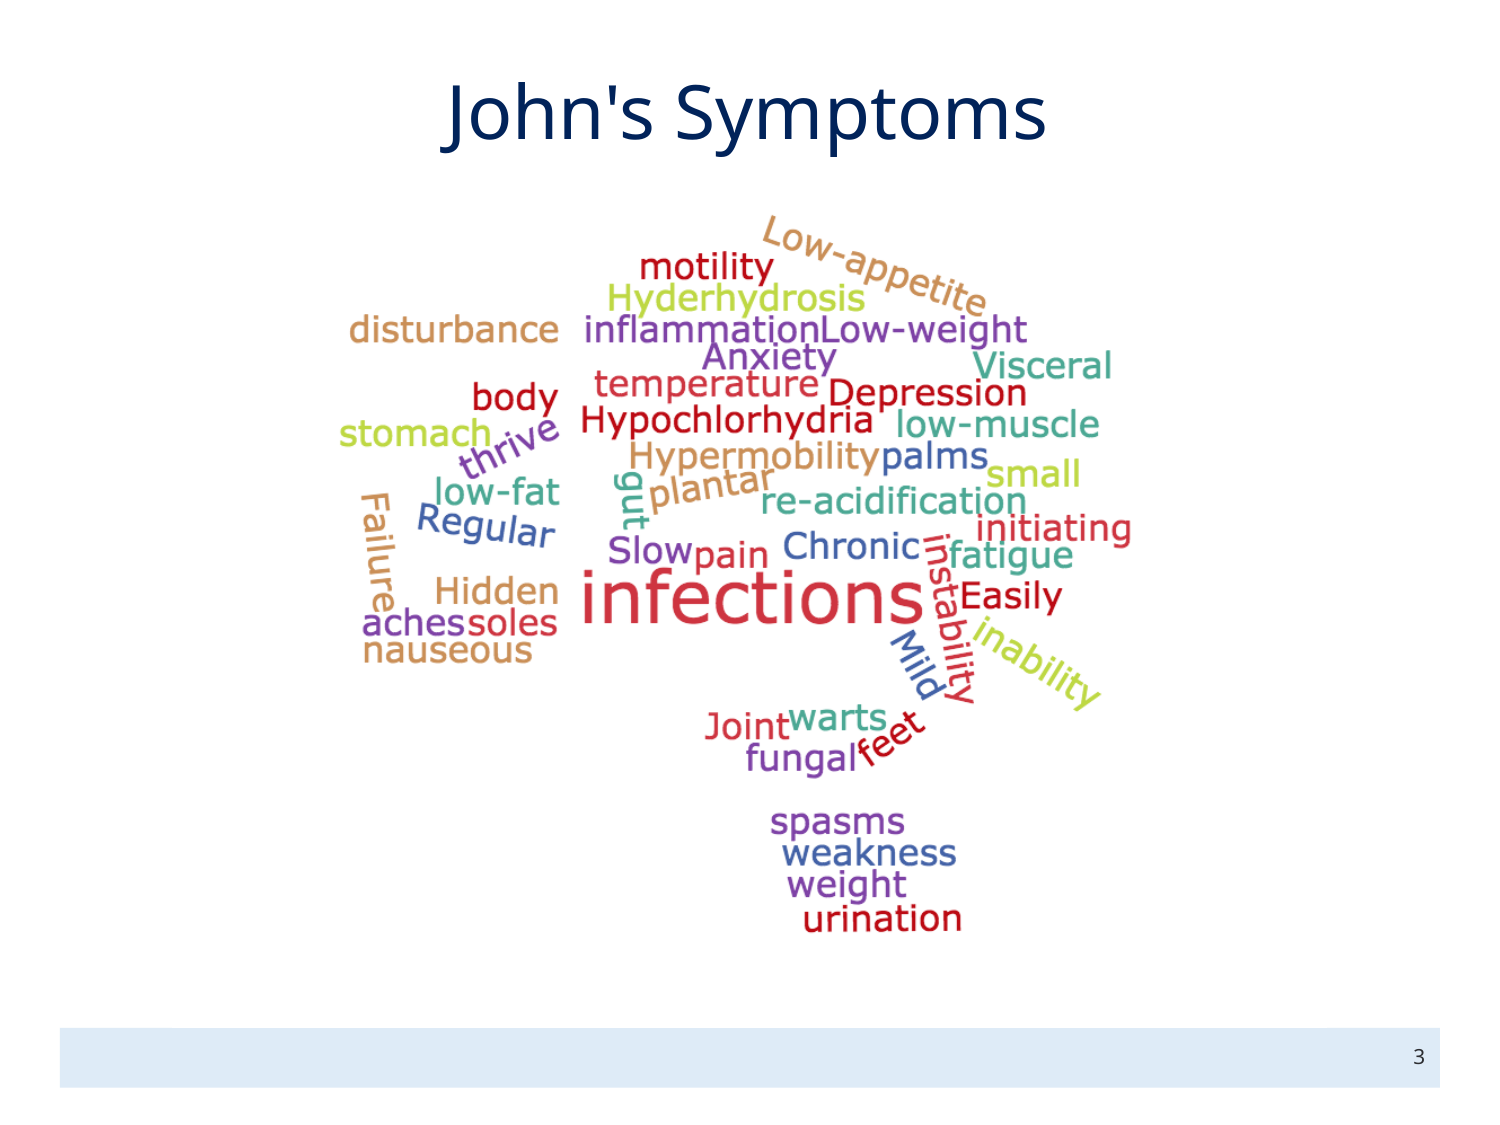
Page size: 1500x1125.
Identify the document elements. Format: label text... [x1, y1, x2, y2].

picture [171, 162, 1327, 1029]
text_box John's Symptoms [1, 3, 1495, 163]
text_box 3 [59, 1027, 1440, 1088]
